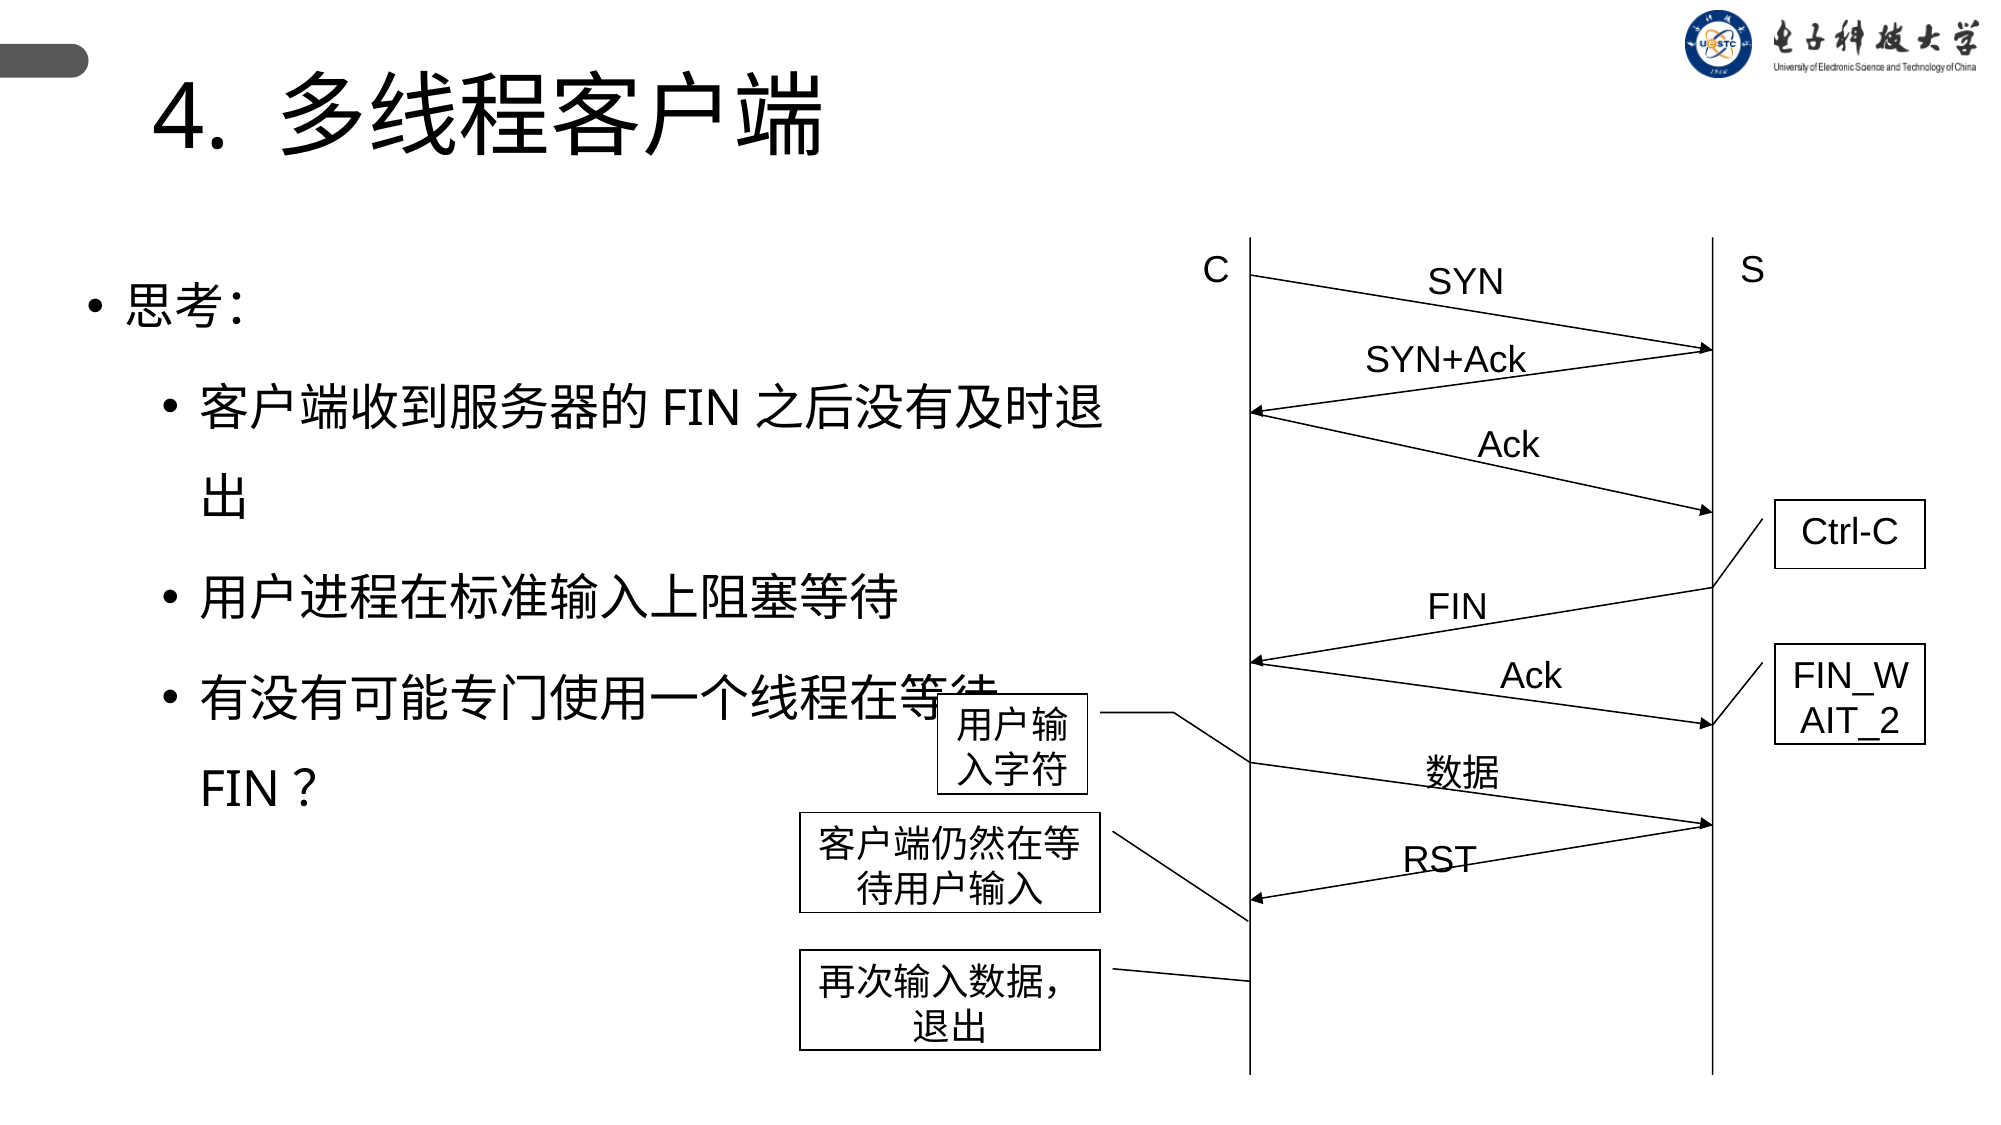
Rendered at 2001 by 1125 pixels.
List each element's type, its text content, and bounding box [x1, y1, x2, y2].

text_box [800, 237, 1926, 1075]
list 思考： 客户端收到服务器的FIN之后没有及时退出 用户进程在标准输入上阻塞等待 有没有可能专门使用一个线程在等待FIN？ [71, 237, 800, 875]
title 4. 多线程客户端 [137, 24, 1713, 213]
picture [1685, 10, 1979, 78]
